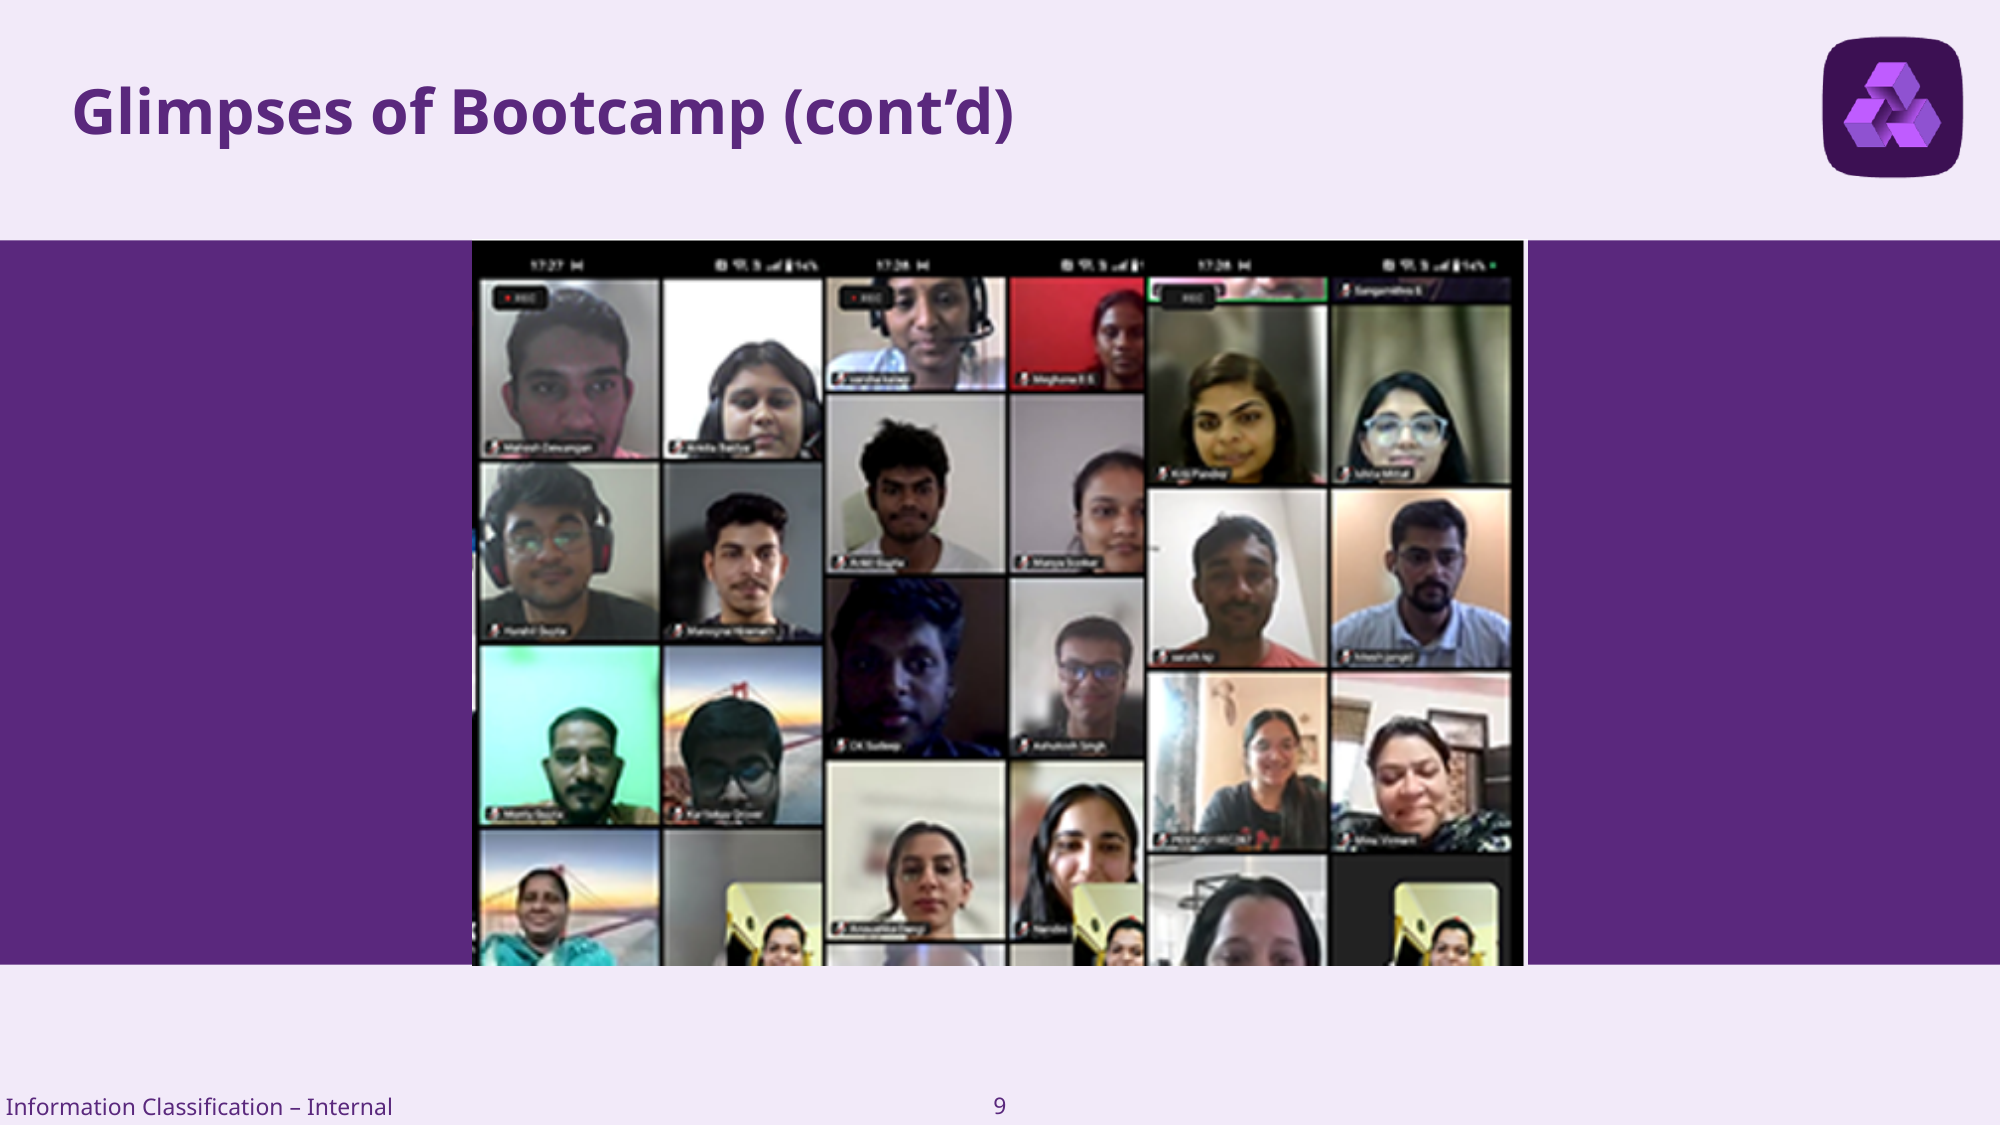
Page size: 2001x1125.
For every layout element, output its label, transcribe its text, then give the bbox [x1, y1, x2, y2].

title Glimpses of Bootcamp (cont’d) [56, 76, 1937, 212]
text_box [1528, 239, 2000, 966]
text_box [0, 239, 472, 966]
picture [0, 0, 2000, 1125]
